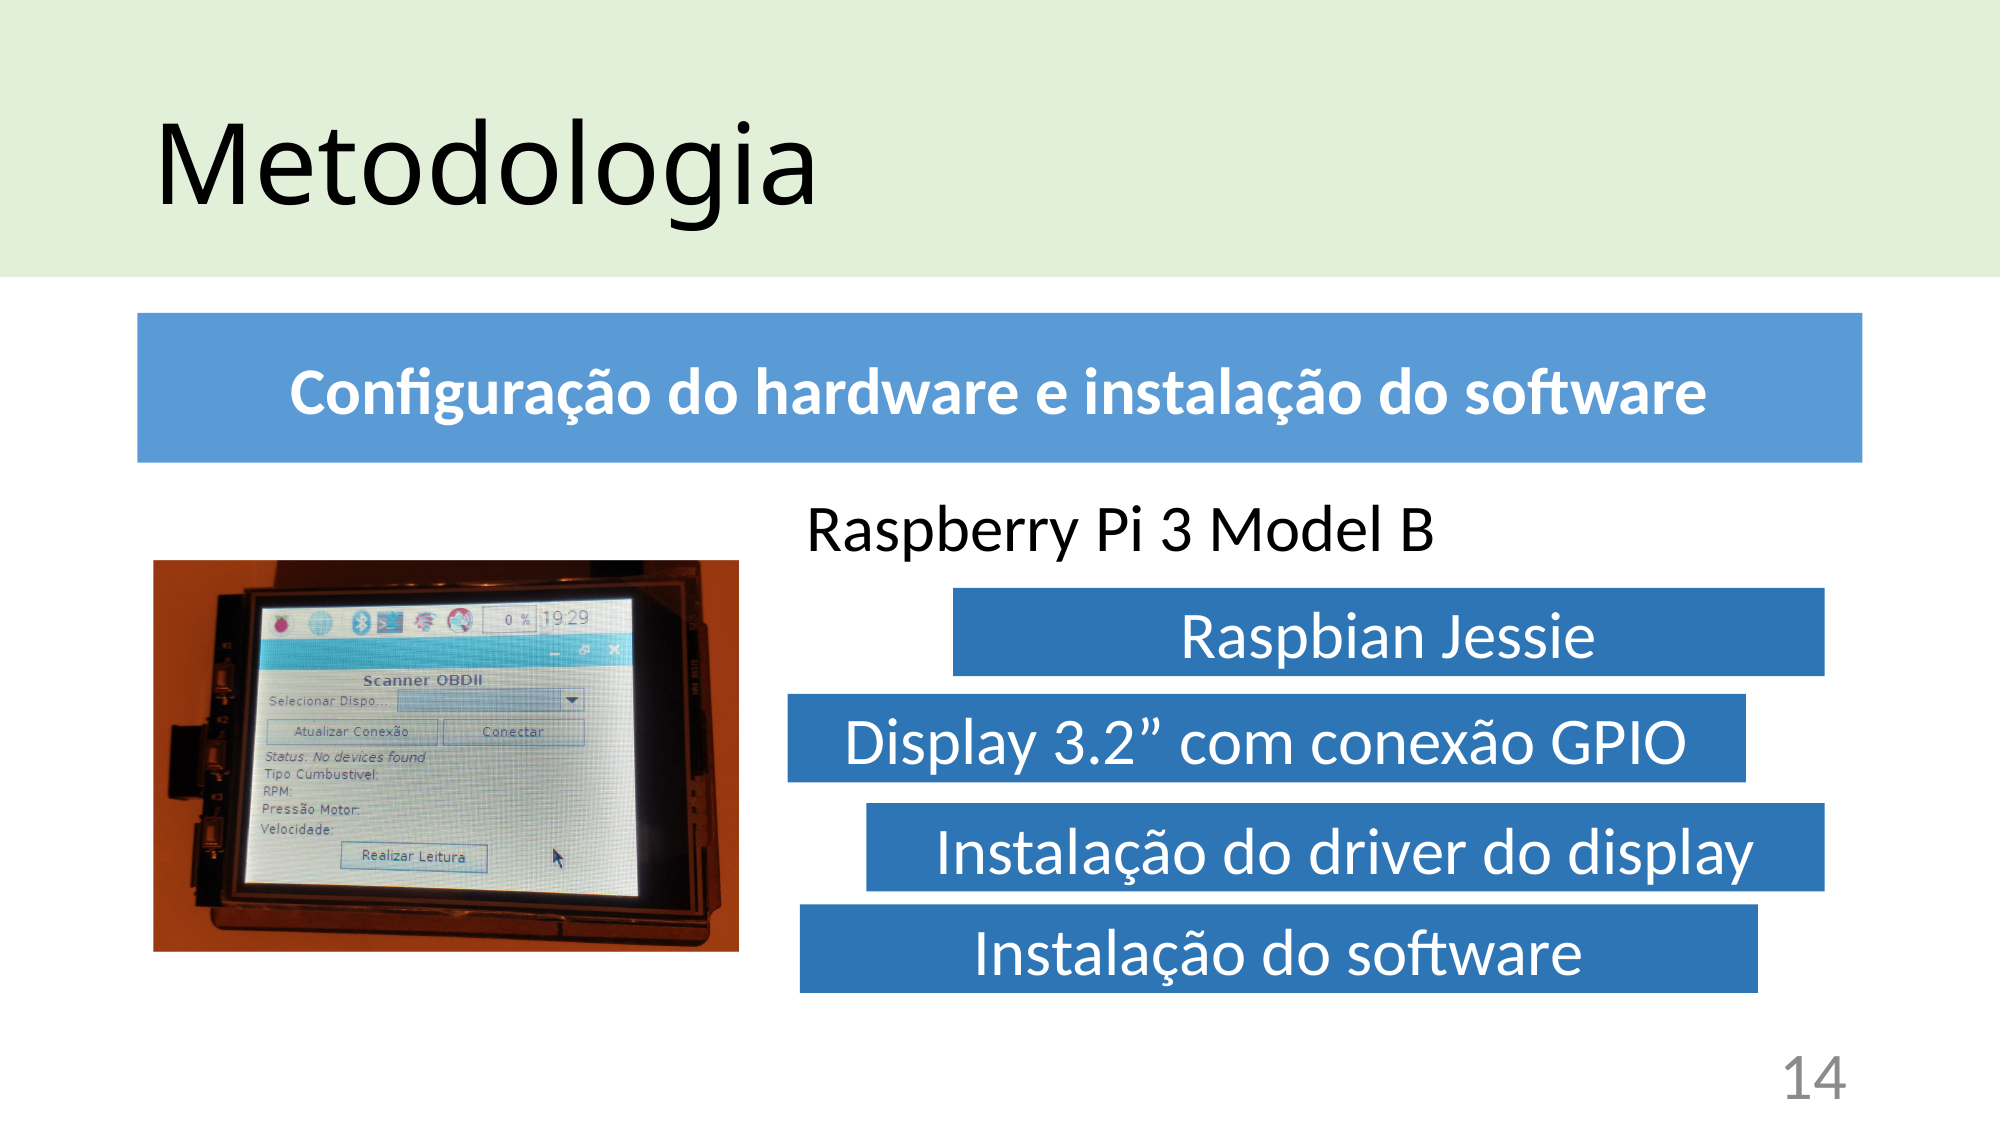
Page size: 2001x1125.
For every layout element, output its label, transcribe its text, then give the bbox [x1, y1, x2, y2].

text_box Raspberry Pi 3 Model B [791, 477, 1451, 572]
picture [152, 560, 739, 952]
text_box Display 3.2” com conexão GPIO [787, 693, 1747, 783]
title Metodologia [137, 59, 1863, 278]
text_box Instalação do software [799, 903, 1759, 994]
slide_number 14 [1412, 1042, 1863, 1103]
text_box [0, 0, 2000, 278]
text_box Instalação do driver do display [865, 802, 1826, 893]
text_box Raspbian Jessie [952, 587, 1826, 677]
text_box Configuração do hardware e instalação do software [136, 312, 1863, 464]
